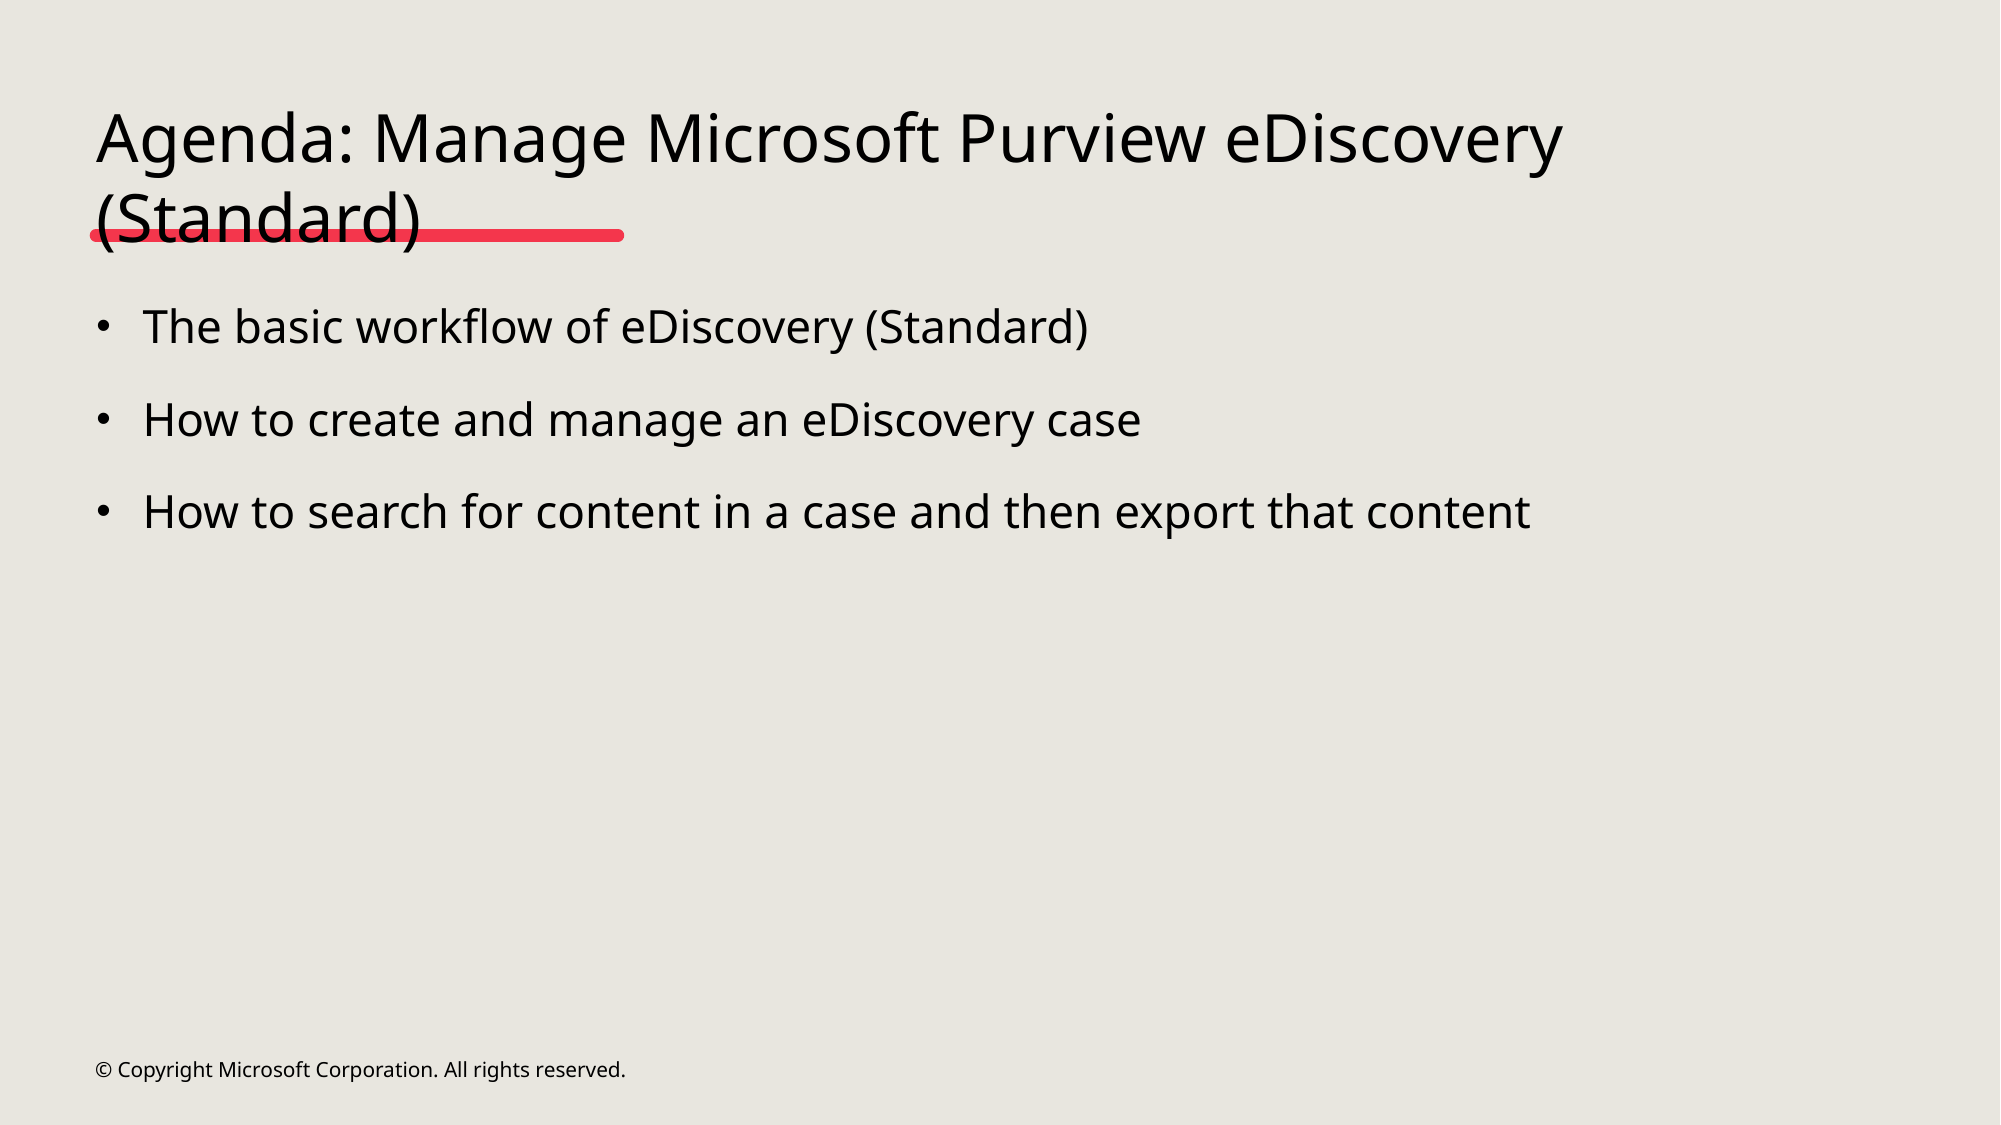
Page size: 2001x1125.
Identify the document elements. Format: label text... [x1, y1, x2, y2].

title Agenda: Manage Microsoft Purview eDiscovery (Standard) [96, 96, 1904, 177]
list The basic workflow of eDiscovery (Standard) How to create and manage an eDiscovery case How to search for content in a case and then export that content [96, 298, 1904, 541]
